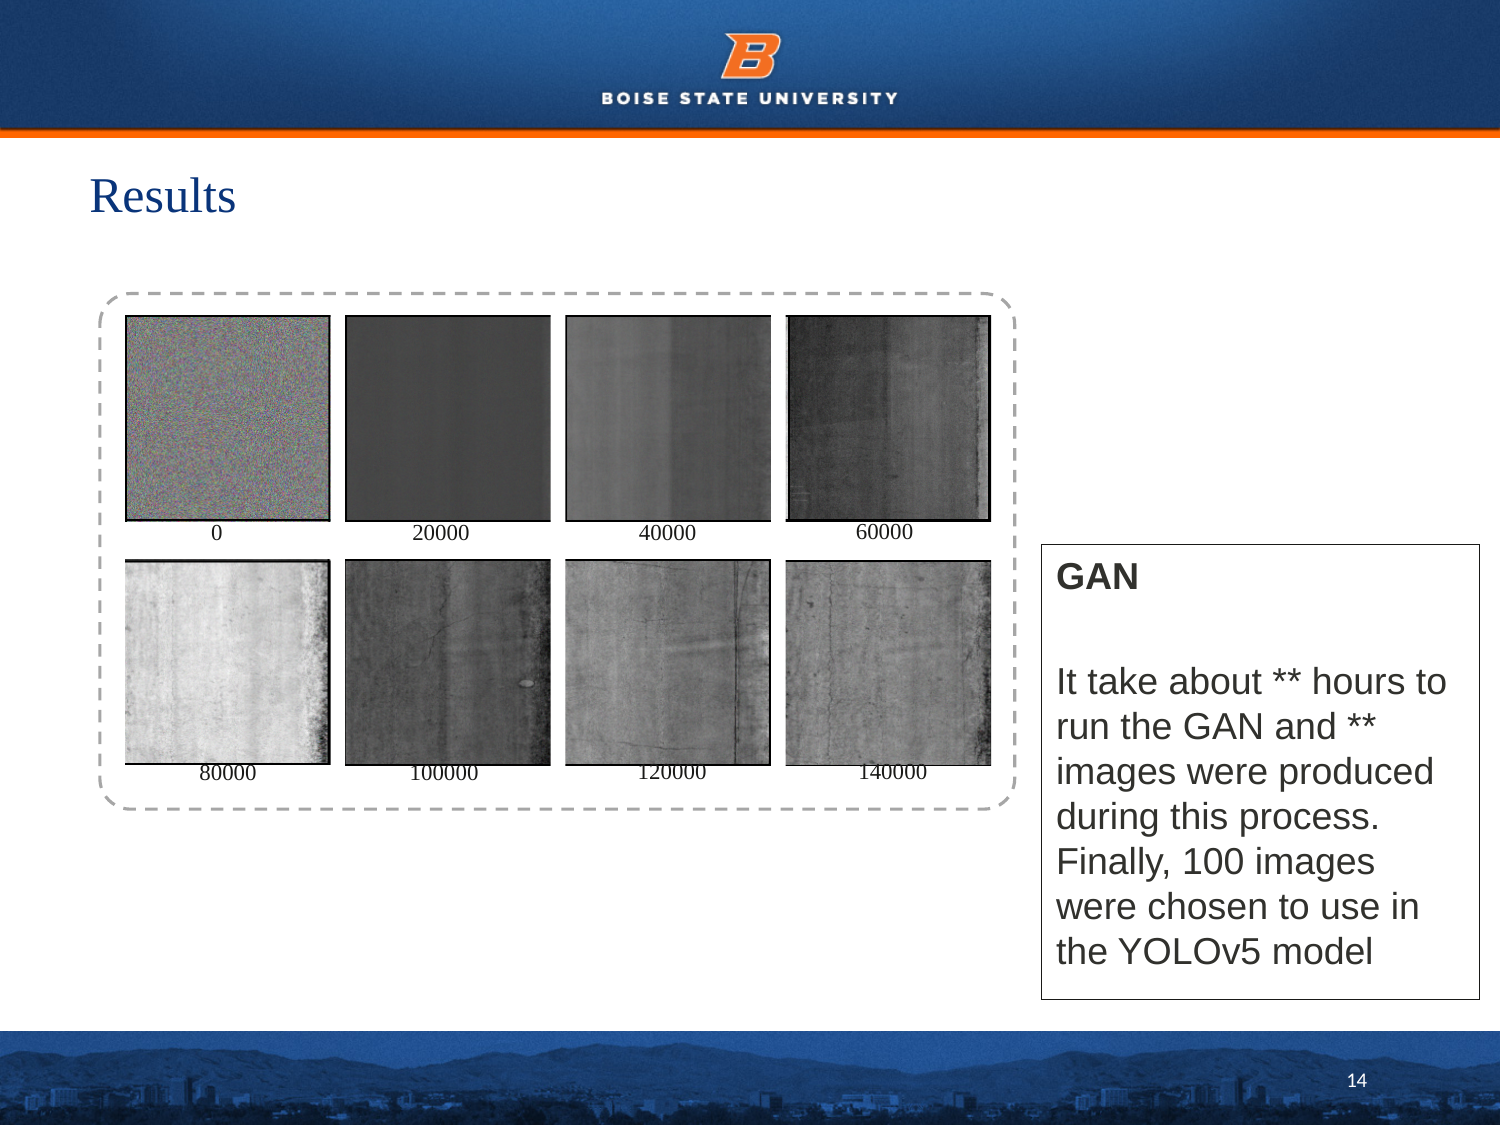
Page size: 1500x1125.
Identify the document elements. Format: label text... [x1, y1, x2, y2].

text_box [124, 315, 992, 810]
title Results [74, 133, 375, 252]
list GAN It take about ** hours to run the GAN and ** images were produced during this process. Finally, 100 images were chosen to use in the YOLOv5 model [1041, 544, 1480, 1000]
picture [0, 0, 1500, 138]
picture [0, 1031, 1500, 1125]
text_box [97, 291, 1017, 809]
